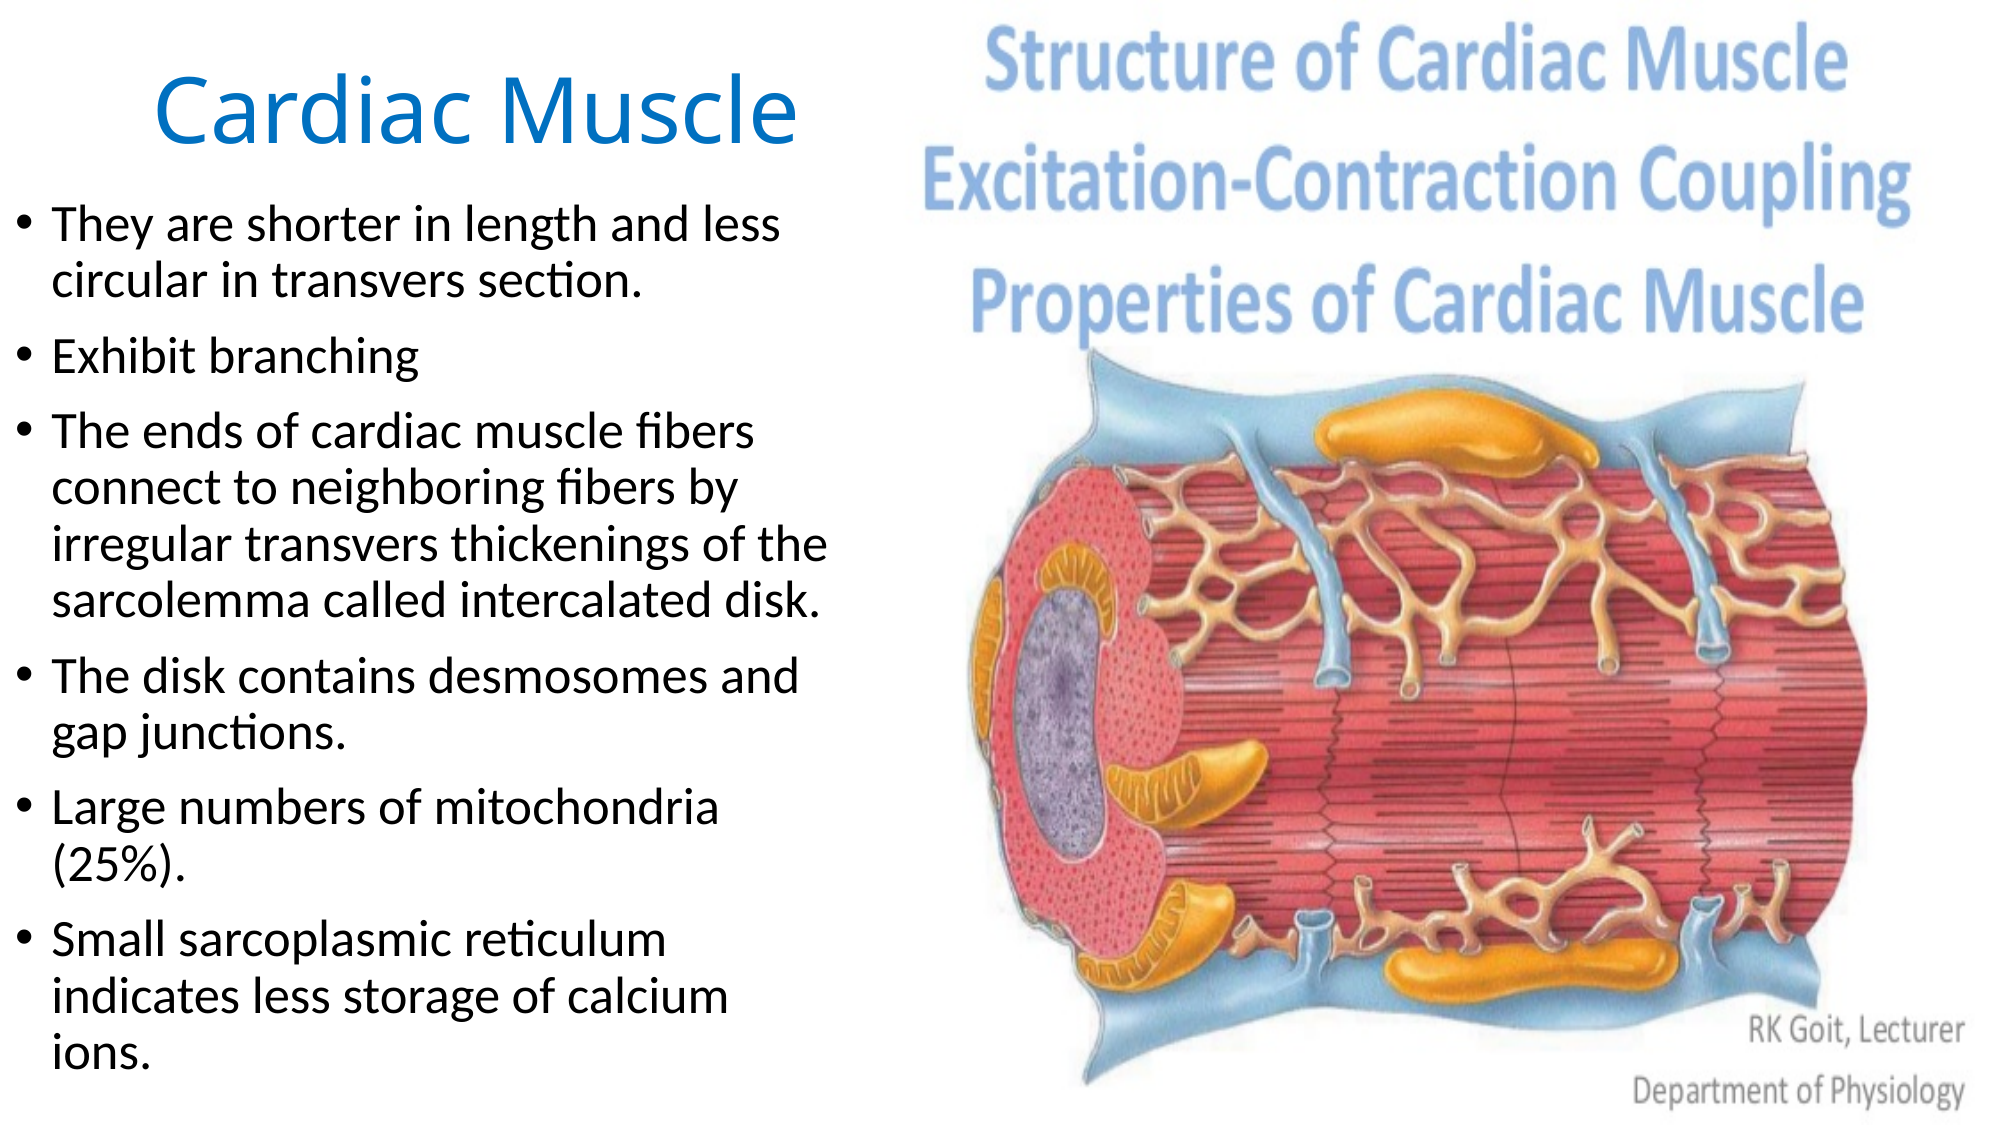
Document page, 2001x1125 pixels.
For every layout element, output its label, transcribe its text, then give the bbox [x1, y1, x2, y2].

list They are shorter in length and less circular in transvers section. Exhibit branching The ends of cardiac muscle fibers connect to neighboring fibers by irregular transvers thickenings of the sarcolemma called intercalated disk. The disk contains desmosomes and gap junctions. Large numbers of mitochondria (25%). Small sarcoplasmic reticulum indicates less storage of calcium ions. [0, 188, 849, 1125]
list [849, 0, 1985, 1125]
title Cardiac Muscle [137, 59, 849, 188]
